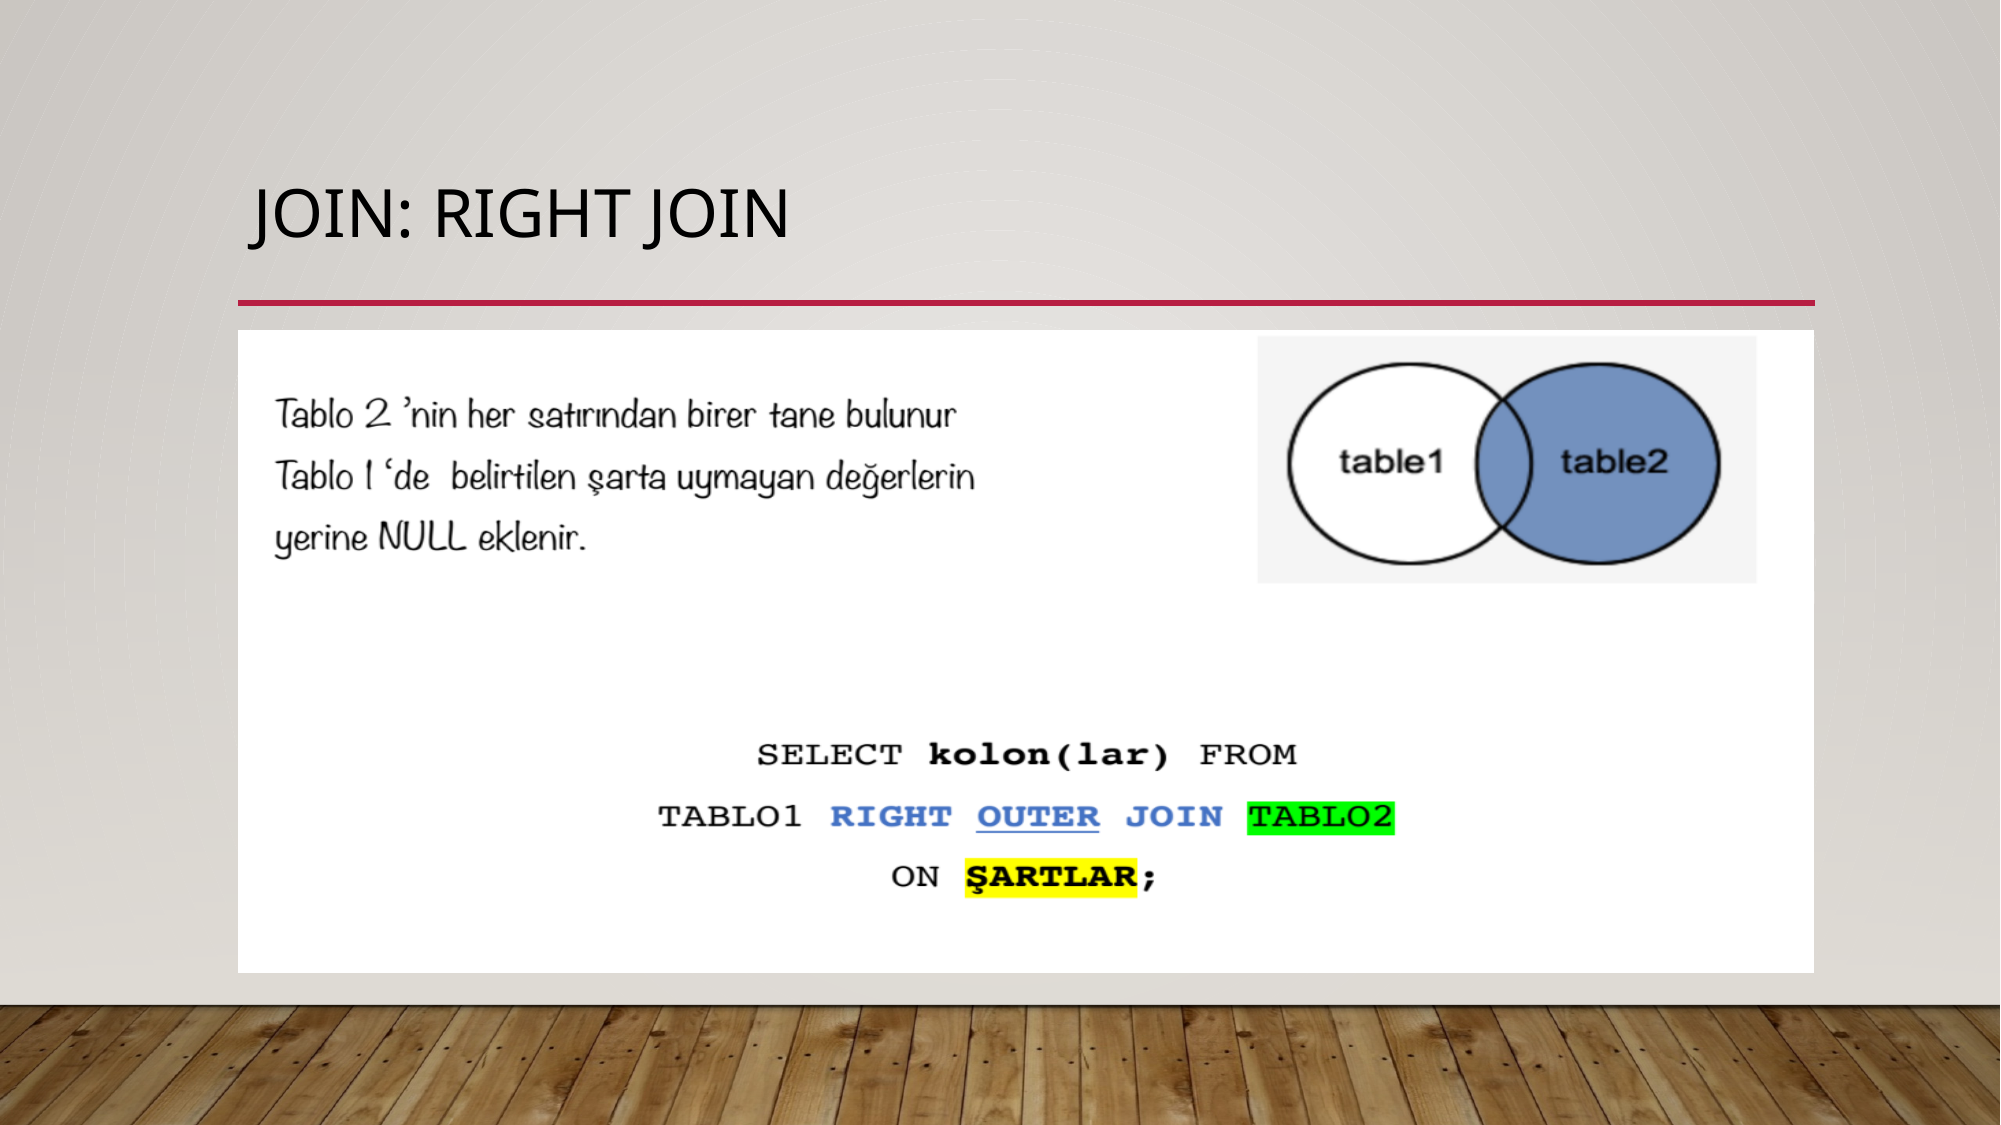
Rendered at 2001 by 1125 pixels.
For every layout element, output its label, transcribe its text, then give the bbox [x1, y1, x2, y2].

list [237, 330, 1814, 974]
picture [0, 1005, 2000, 1125]
title Joın: rıght joın [238, 172, 1814, 305]
